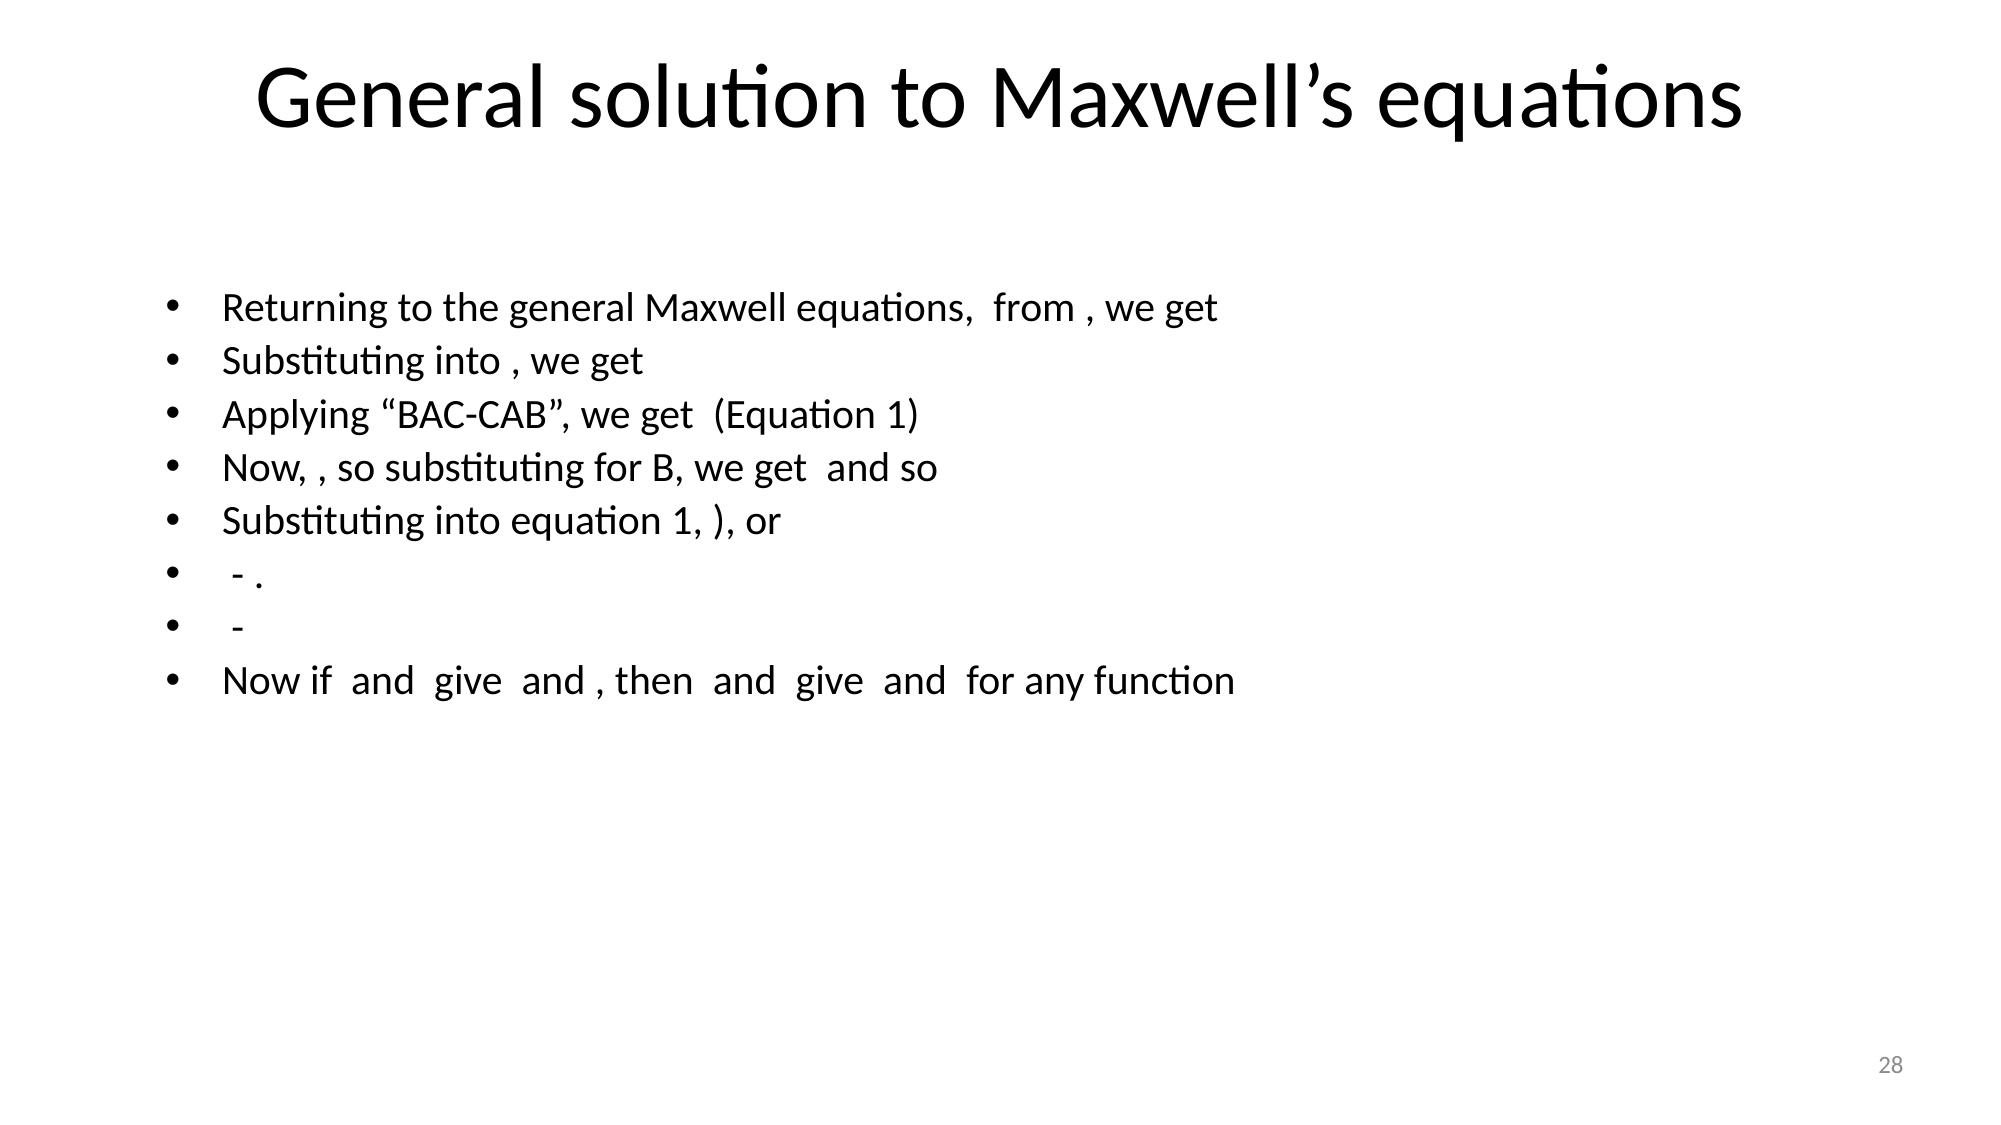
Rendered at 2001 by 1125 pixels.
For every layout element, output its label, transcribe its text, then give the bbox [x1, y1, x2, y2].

title General solution to Maxwell’s equations [43, 26, 1959, 169]
slide_number 28 [1568, 1033, 1919, 1094]
